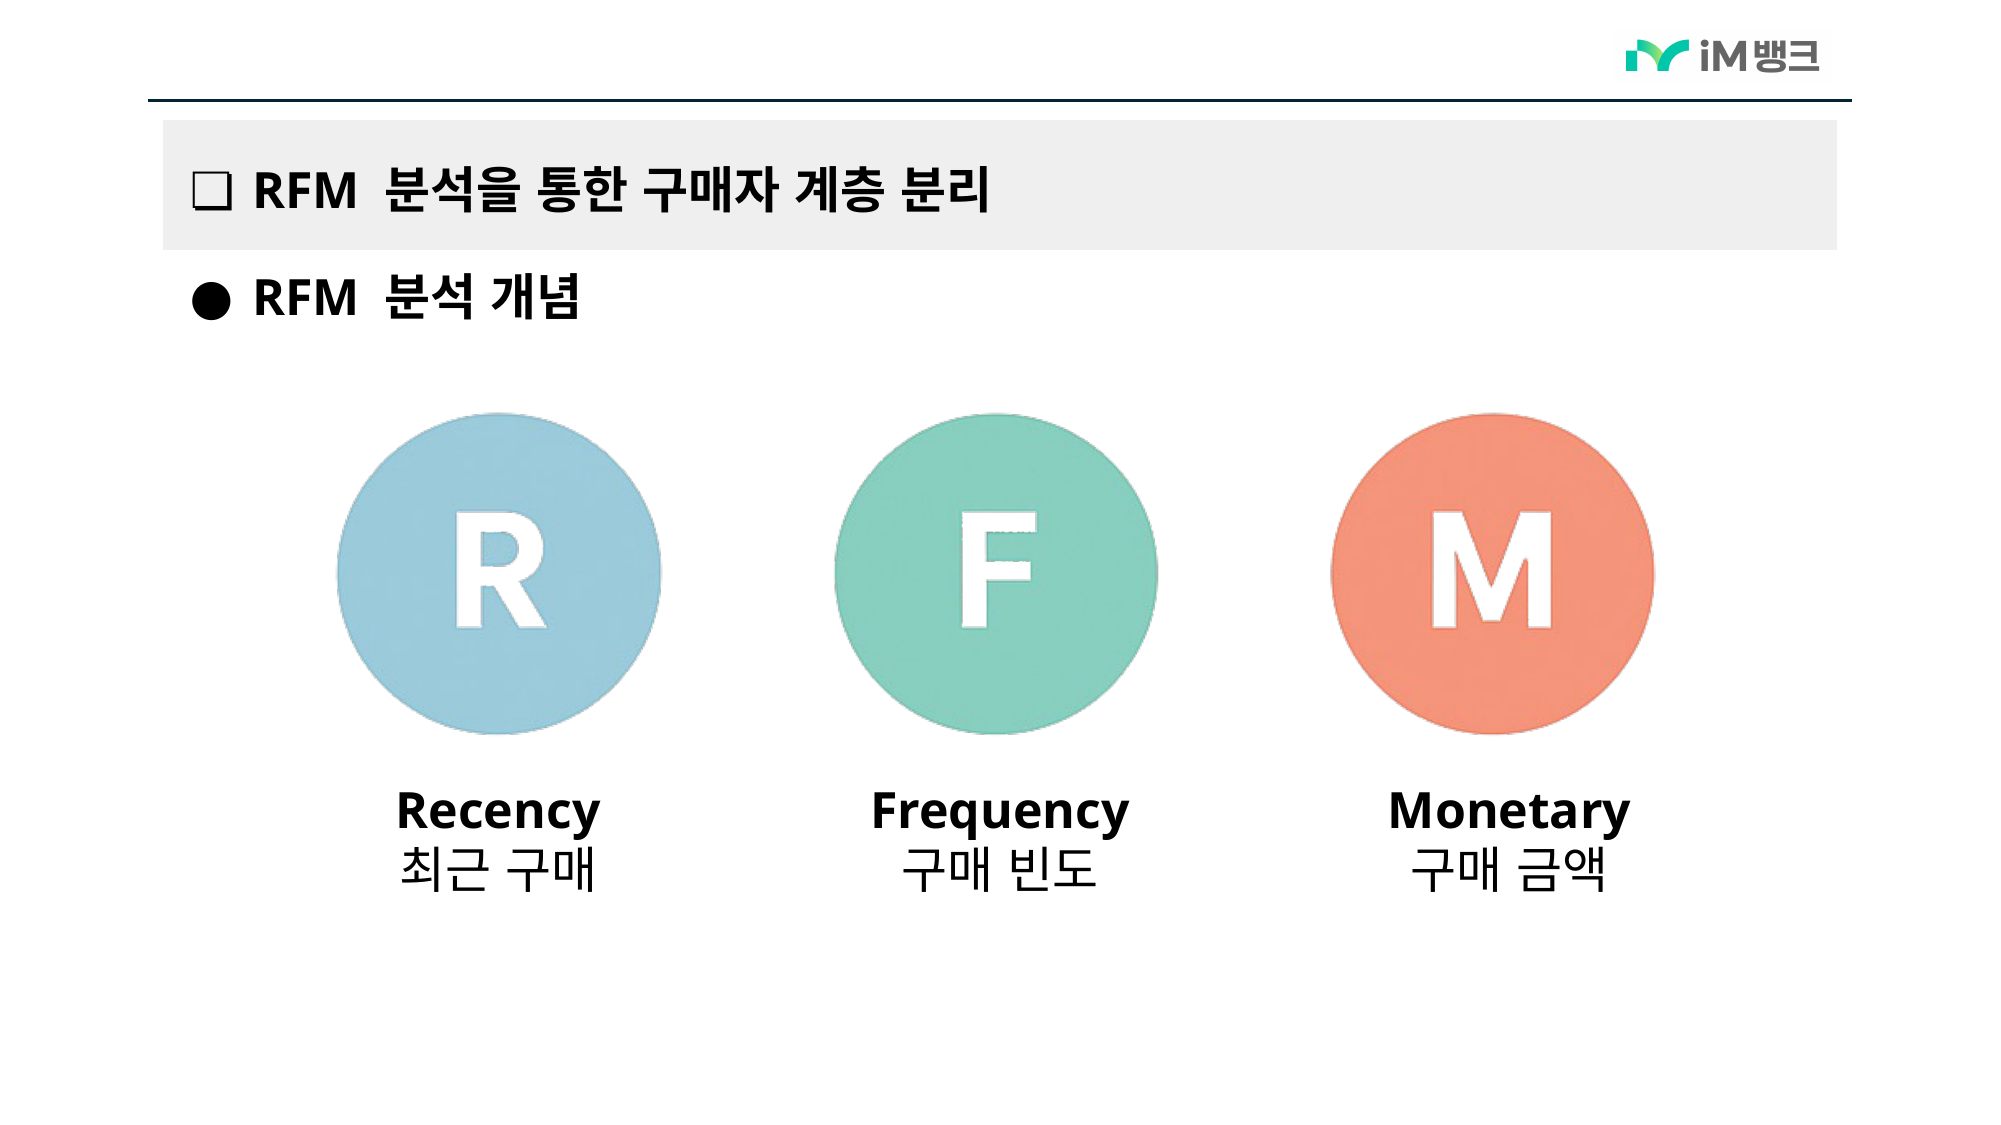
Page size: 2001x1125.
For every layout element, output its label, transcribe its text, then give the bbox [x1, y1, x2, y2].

text_box RFM 분석 개념 [162, 251, 1761, 341]
text_box [162, 118, 1838, 251]
picture [1612, 27, 1833, 84]
text_box RFM 분석을 통한 구매자 계층 분리 [162, 144, 1294, 226]
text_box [165, 365, 1835, 916]
